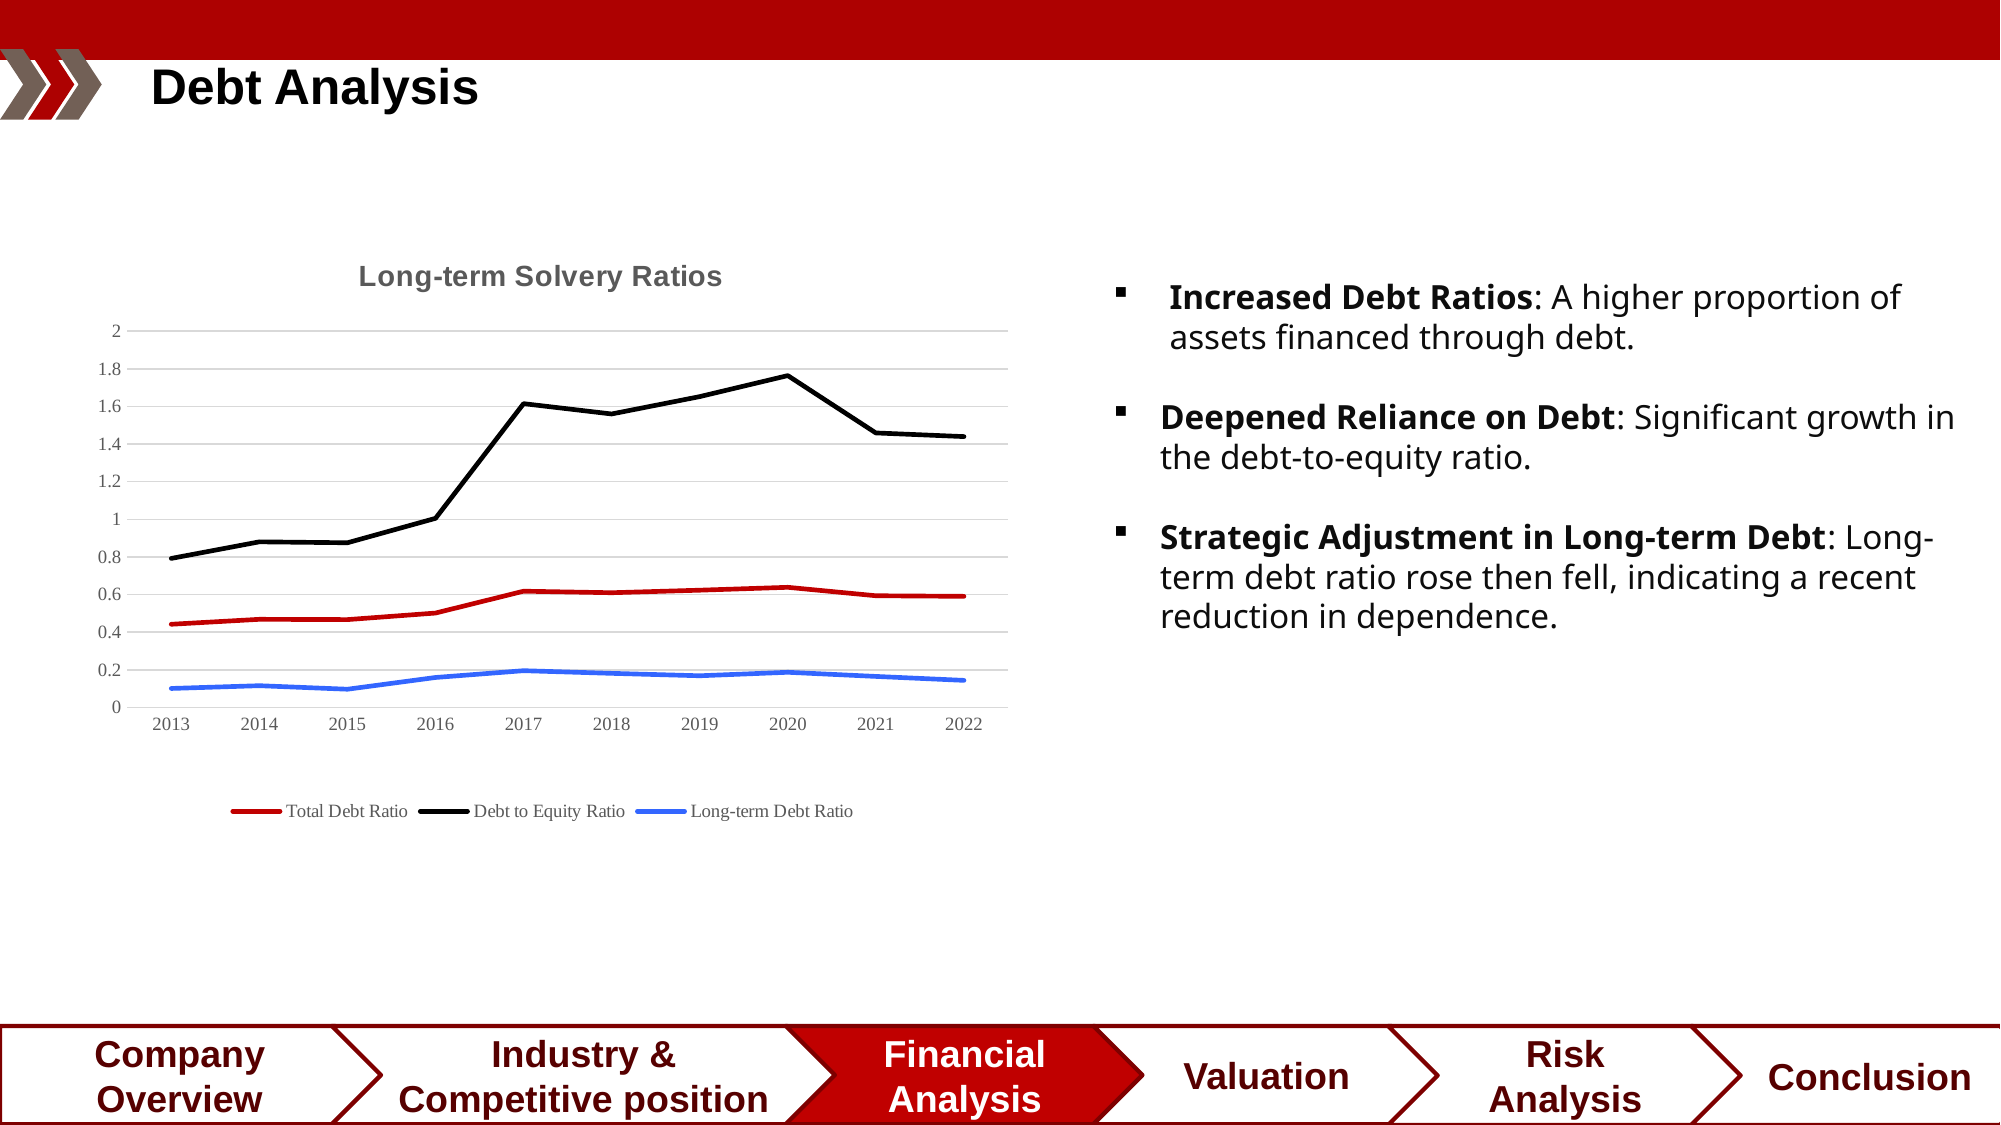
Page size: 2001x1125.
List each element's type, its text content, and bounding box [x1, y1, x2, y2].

text_box Increased Debt Ratios: A higher proportion of assets financed through debt. Deepened Reliance on Debt: Significant growth in the debt-to-equity ratio. Strategic Adjustment in Long-term Debt: Long-term debt ratio rose then fell, indicating a recent reduction in dependence. [1098, 268, 2000, 644]
text_box Debt Analysis [135, 46, 499, 122]
chart [55, 231, 1036, 829]
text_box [0, 1025, 1743, 1125]
text_box Conclusion [1745, 1025, 2000, 1125]
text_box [0, 48, 102, 120]
